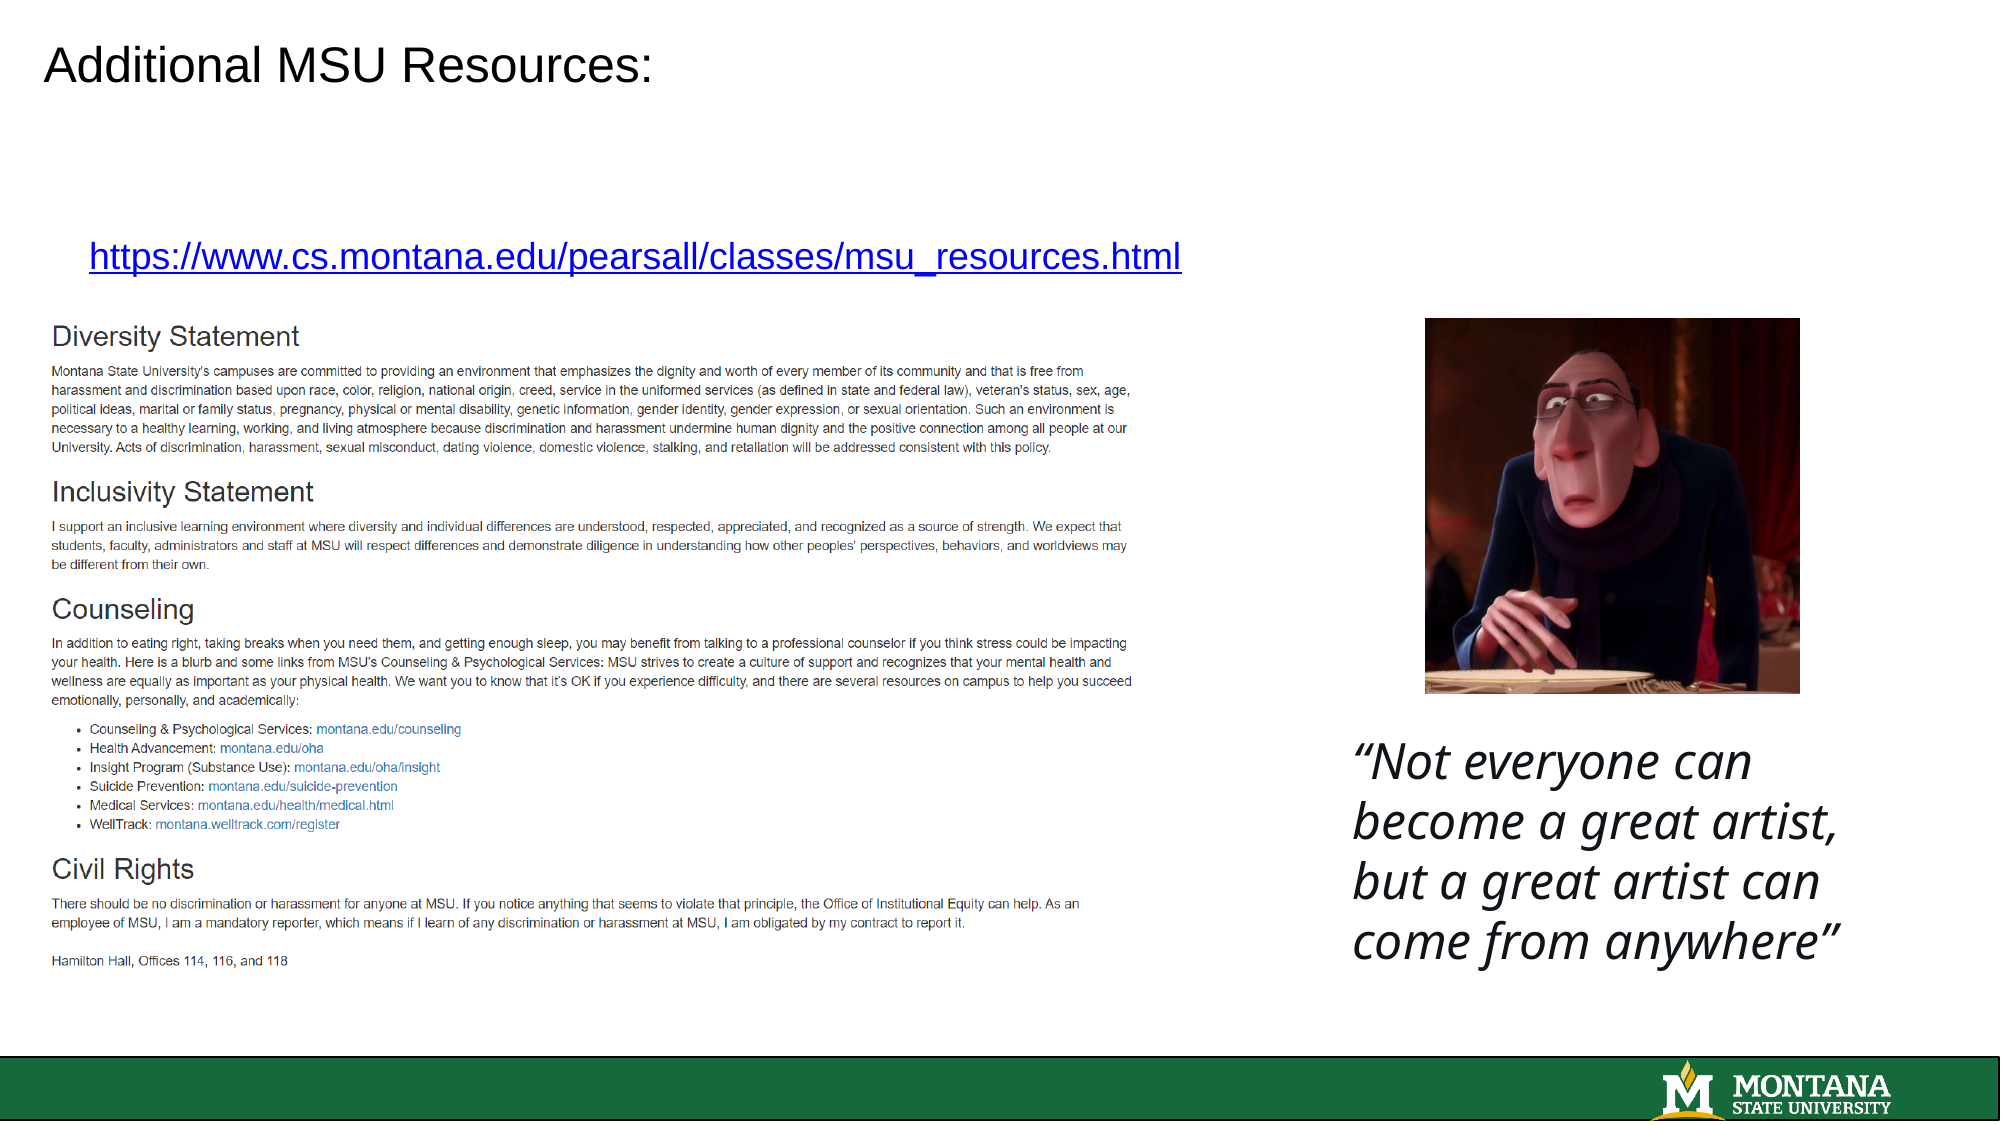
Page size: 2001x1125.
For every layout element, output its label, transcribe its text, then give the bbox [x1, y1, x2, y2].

picture [1649, 1060, 1892, 1122]
text_box Additional MSU Resources: [28, 24, 670, 100]
text_box “Not everyone can become a great artist, but a great artist can come from anywhere” [1337, 722, 1900, 977]
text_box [0, 1055, 2000, 1122]
picture [1424, 318, 1801, 695]
text_box https://www.cs.montana.edu/pearsall/classes/msu_resources.html [74, 224, 1197, 285]
picture [4, 313, 1180, 972]
